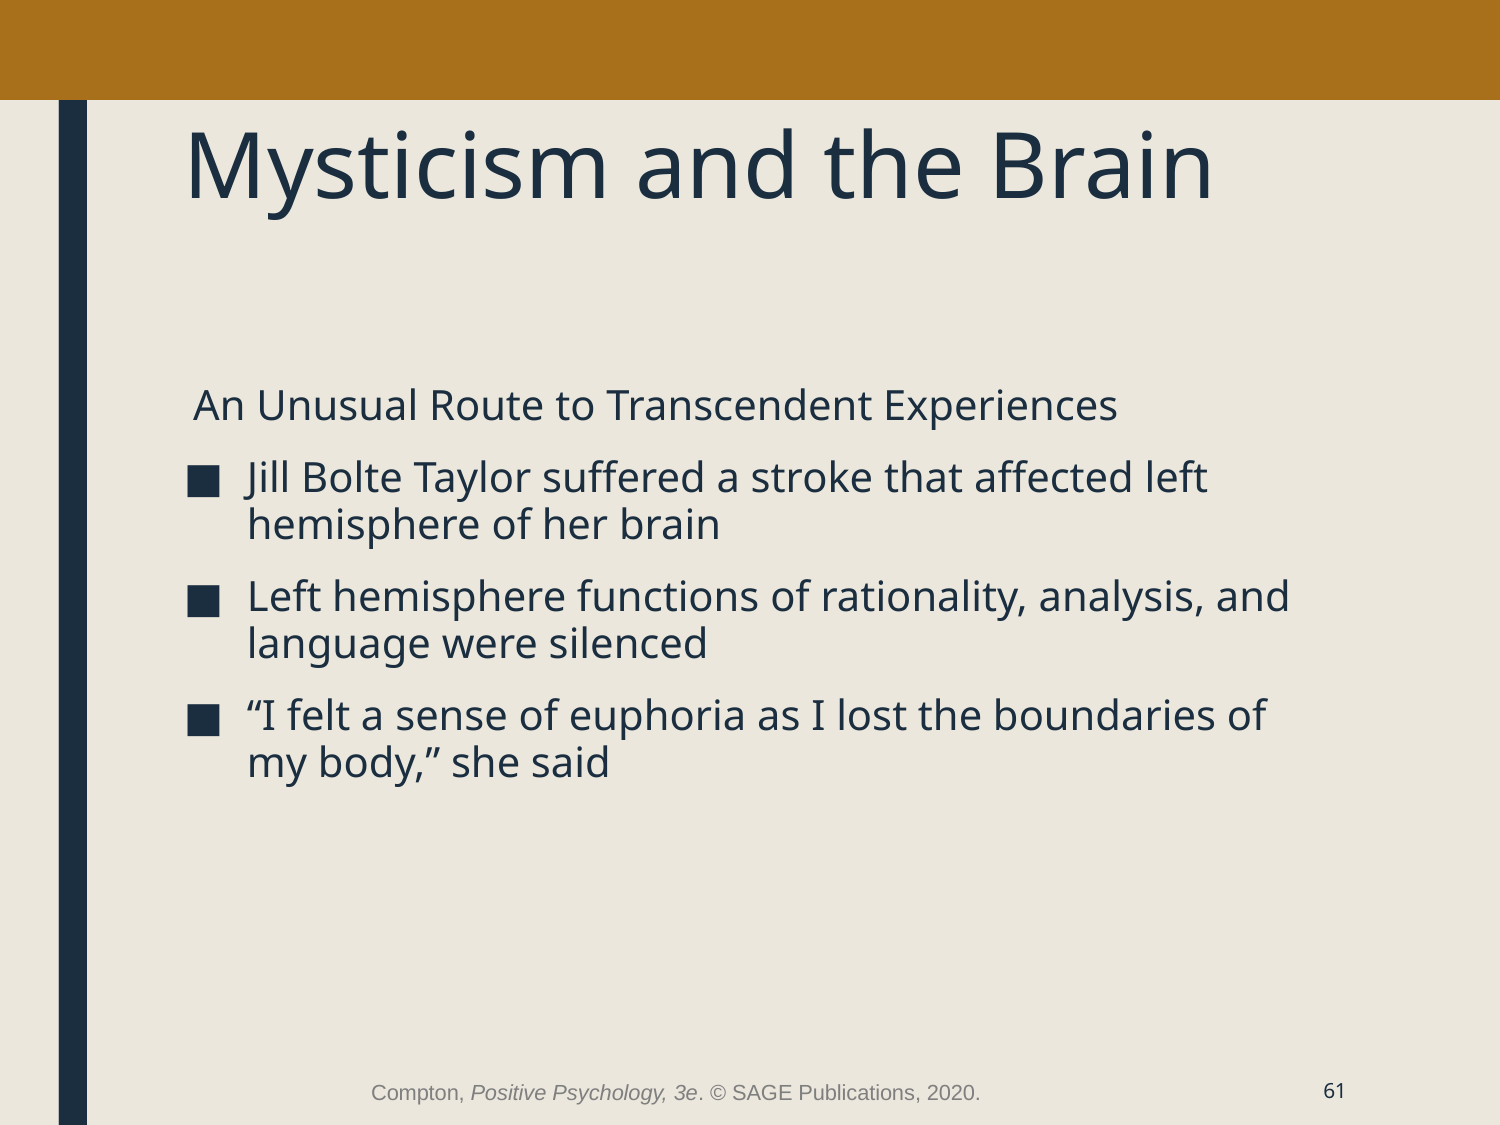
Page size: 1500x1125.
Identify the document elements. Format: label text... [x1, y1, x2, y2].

slide_number 61 [1165, 1058, 1362, 1125]
list An Unusual Route to Transcendent Experiences Jill Bolte Taylor suffered a stroke that affected left hemisphere of her brain Left hemisphere functions of rationality, analysis, and language were silenced “I felt a sense of euphoria as I lost the boundaries of my body,” she said [168, 375, 1351, 963]
footer Compton, Positive Psychology, 3e. © SAGE Publications, 2020. [355, 1058, 1129, 1125]
title Mysticism and the Brain [168, 112, 1351, 357]
